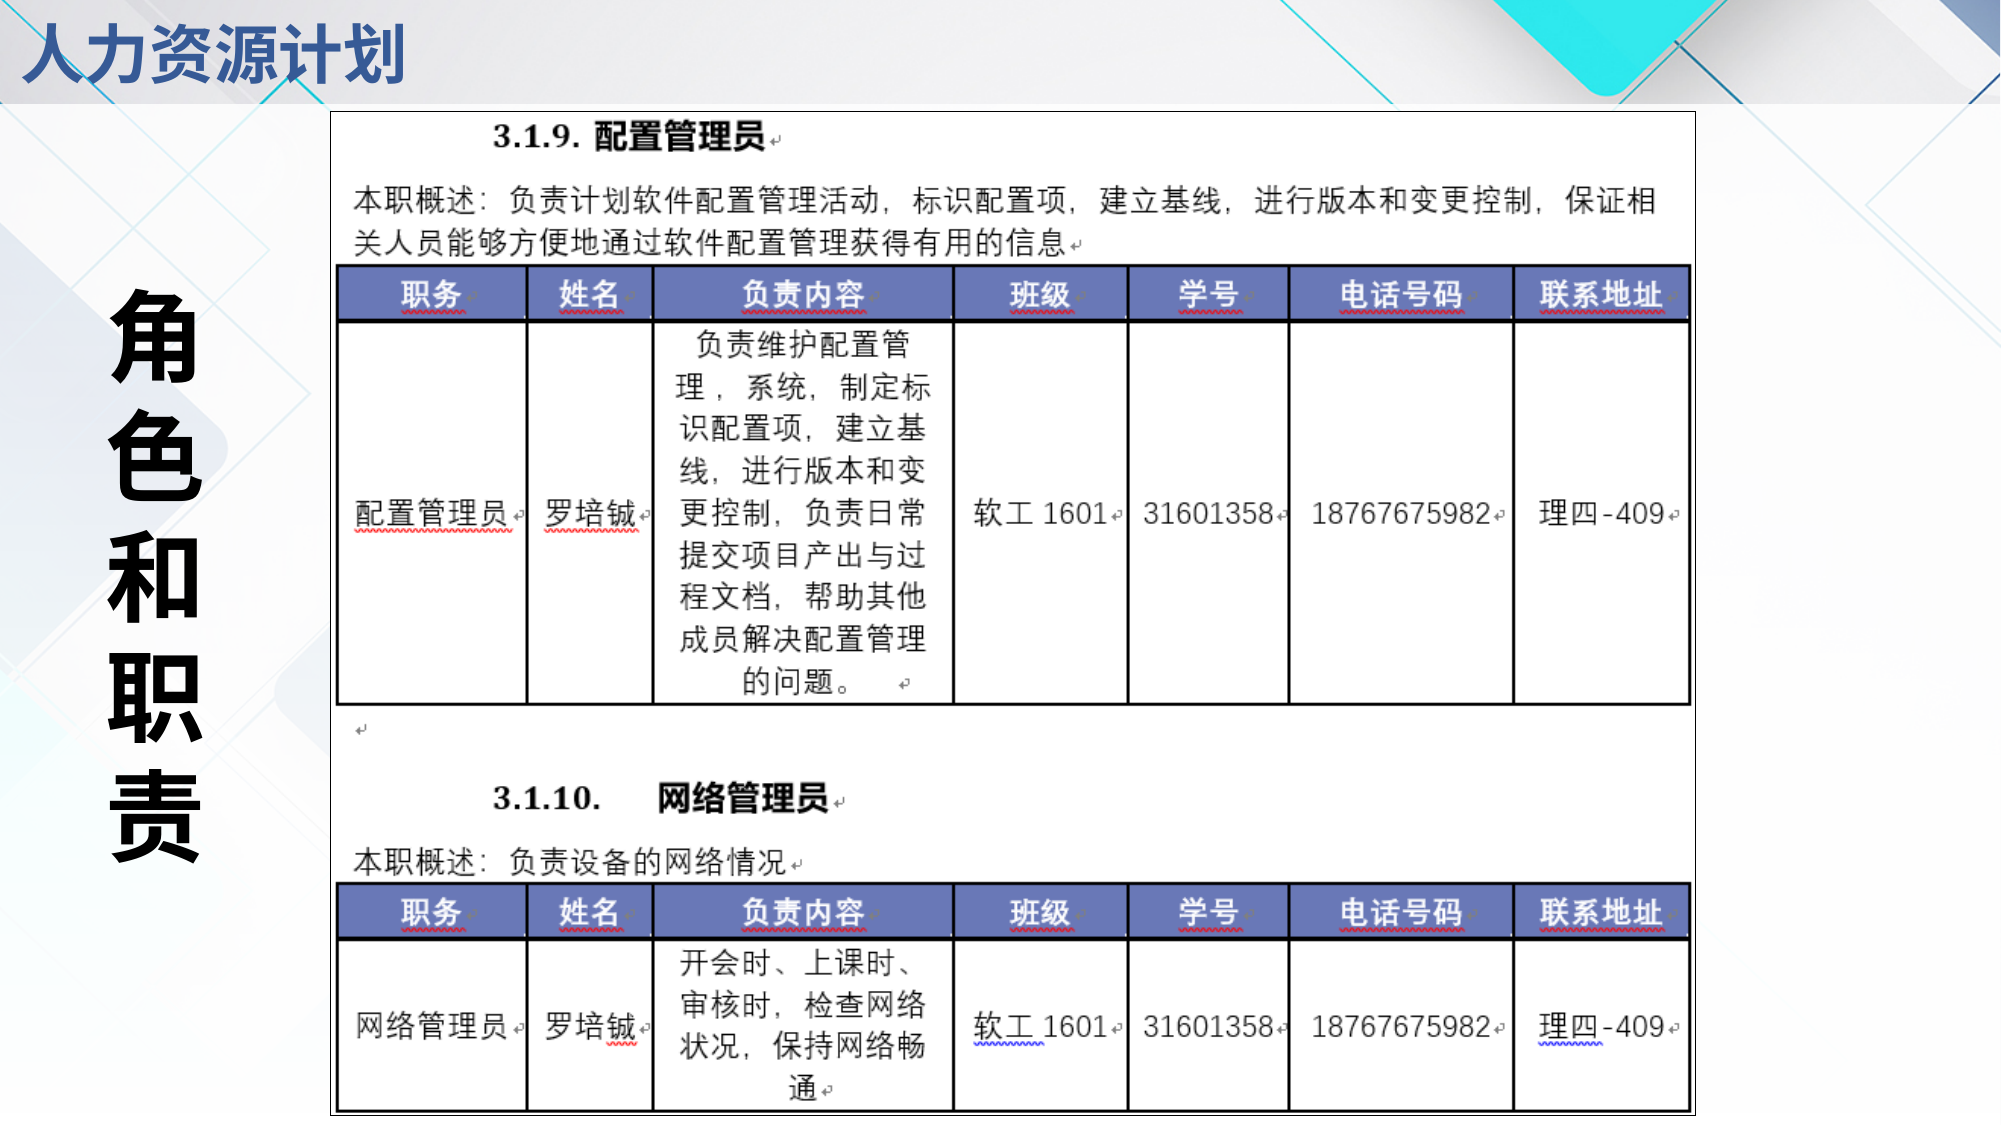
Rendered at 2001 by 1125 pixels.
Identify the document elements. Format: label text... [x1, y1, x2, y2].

picture [0, 0, 2001, 1125]
title 人力资源计划 [5, 15, 1730, 101]
picture [330, 111, 1696, 1116]
text_box 角色和职责 [90, 267, 260, 882]
